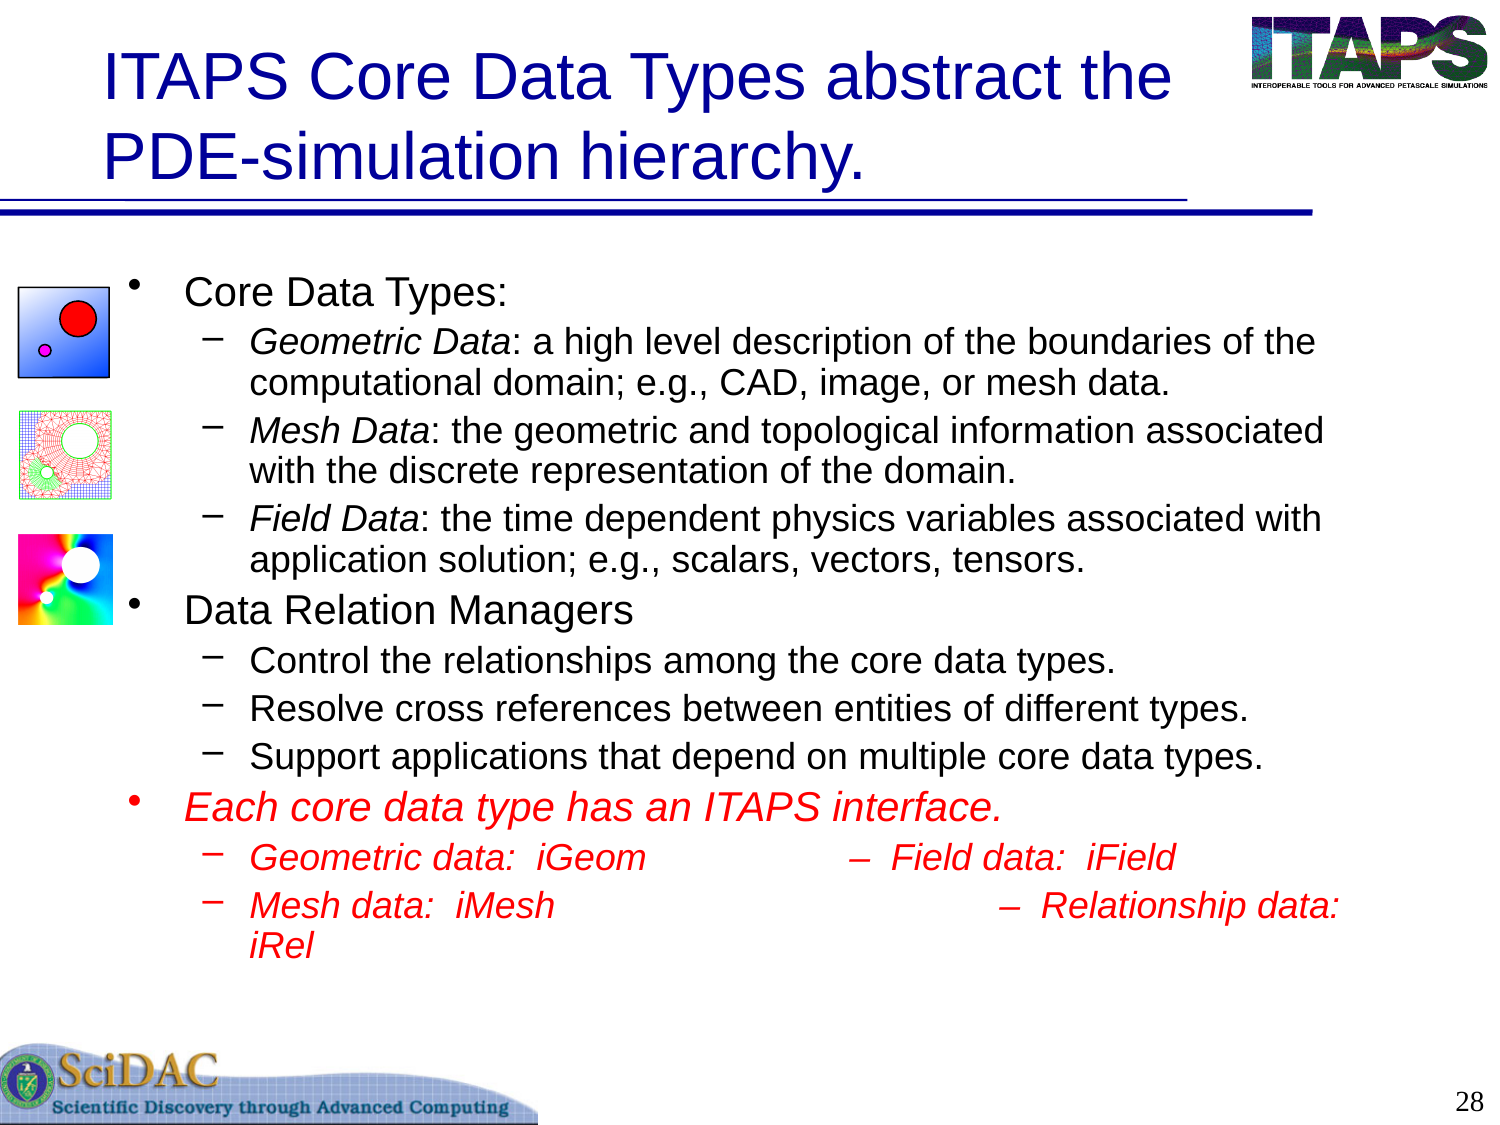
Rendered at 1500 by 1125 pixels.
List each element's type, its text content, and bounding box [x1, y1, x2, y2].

picture [0, 1042, 538, 1125]
list Core Data Types: Geometric Data: a high level description of the boundaries of the computational domain; e.g., CAD, image, or mesh data. Mesh Data: the geometric and topological information associated with the discrete representation of the domain. Field Data: the time dependent physics variables associated with application solution; e.g., scalars, vectors, tensors. Data Relation Managers Control the relationships among the core data types. Resolve cross references between entities of different types. Support applications that depend on multiple core data types. Each core data type has an ITAPS interface. Geometric data: iGeom – Field data: iField Mesh data: iMesh – Relationship data: iRel [112, 262, 1388, 1001]
title ITAPS Core Data Types abstract the PDE-simulation hierarchy. [87, 37, 1238, 201]
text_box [18, 287, 113, 626]
picture [1250, 14, 1488, 88]
slide_number 28 [1187, 1074, 1500, 1125]
